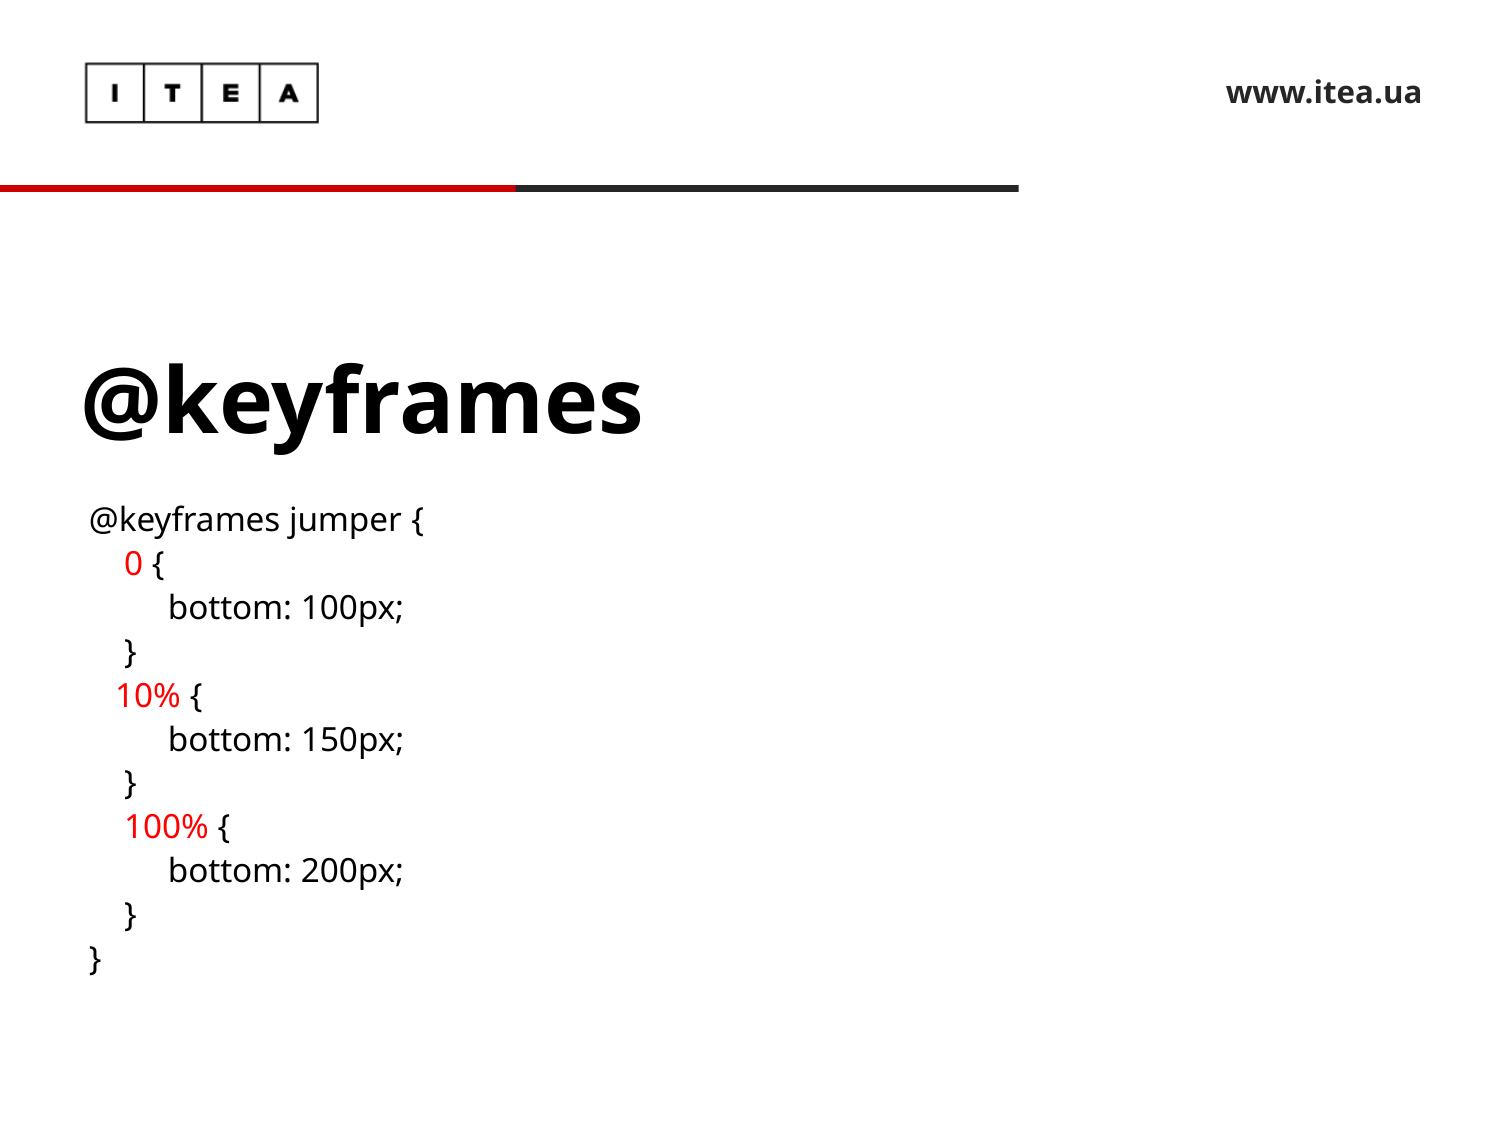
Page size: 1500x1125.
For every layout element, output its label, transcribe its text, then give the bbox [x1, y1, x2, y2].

title @keyframes [65, 323, 1425, 441]
text_box www.itea.ua [1172, 66, 1477, 115]
picture [57, 49, 344, 133]
list @keyframes jumper { 0 { bottom: 100px; } 10% { bottom: 150px; } 100% { bottom: 200px; } } [74, 486, 1414, 1028]
text_box [516, 185, 1019, 192]
text_box [0, 185, 516, 192]
